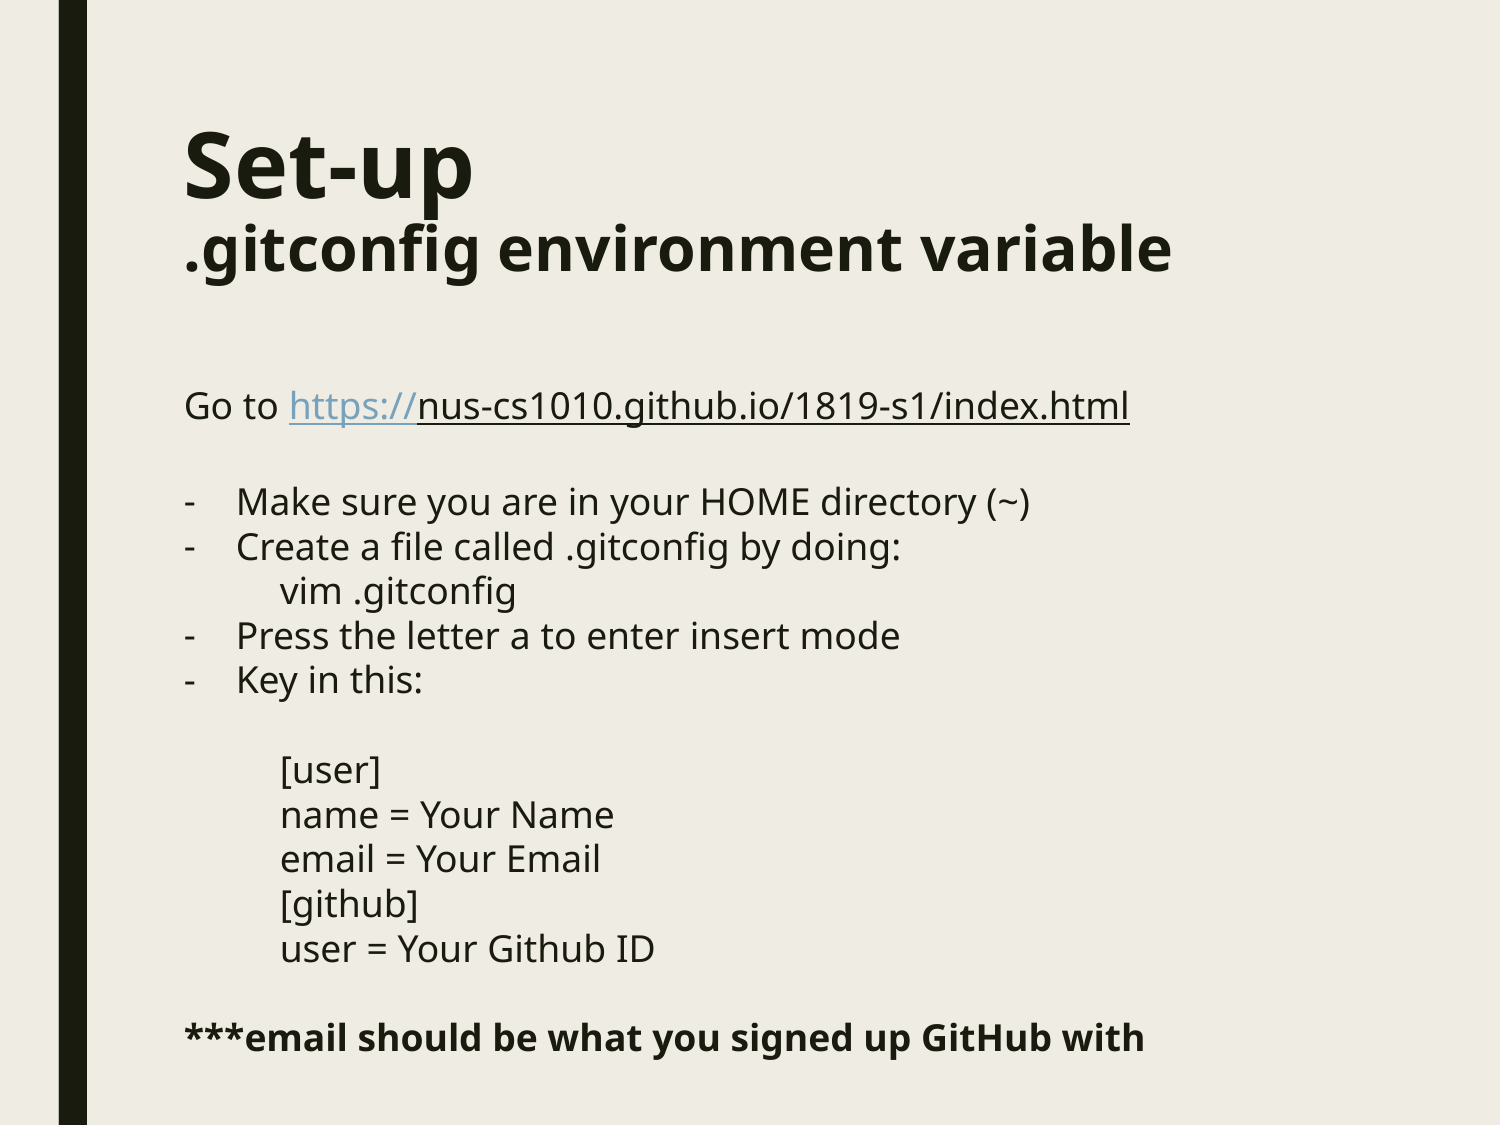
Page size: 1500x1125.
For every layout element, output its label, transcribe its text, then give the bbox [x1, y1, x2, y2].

title Set-up .gitconfig environment variable [168, 112, 1351, 357]
list Go to https://nus-cs1010.github.io/1819-s1/index.html Make sure you are in your HOME directory (~) Create a file called .gitconfig by doing: vim .gitconfig Press the letter a to enter insert mode Key in this: [user] name = Your Name email = Your Email [github] user = Your Github ID ***email should be what you signed up GitHub with [168, 375, 1351, 1076]
